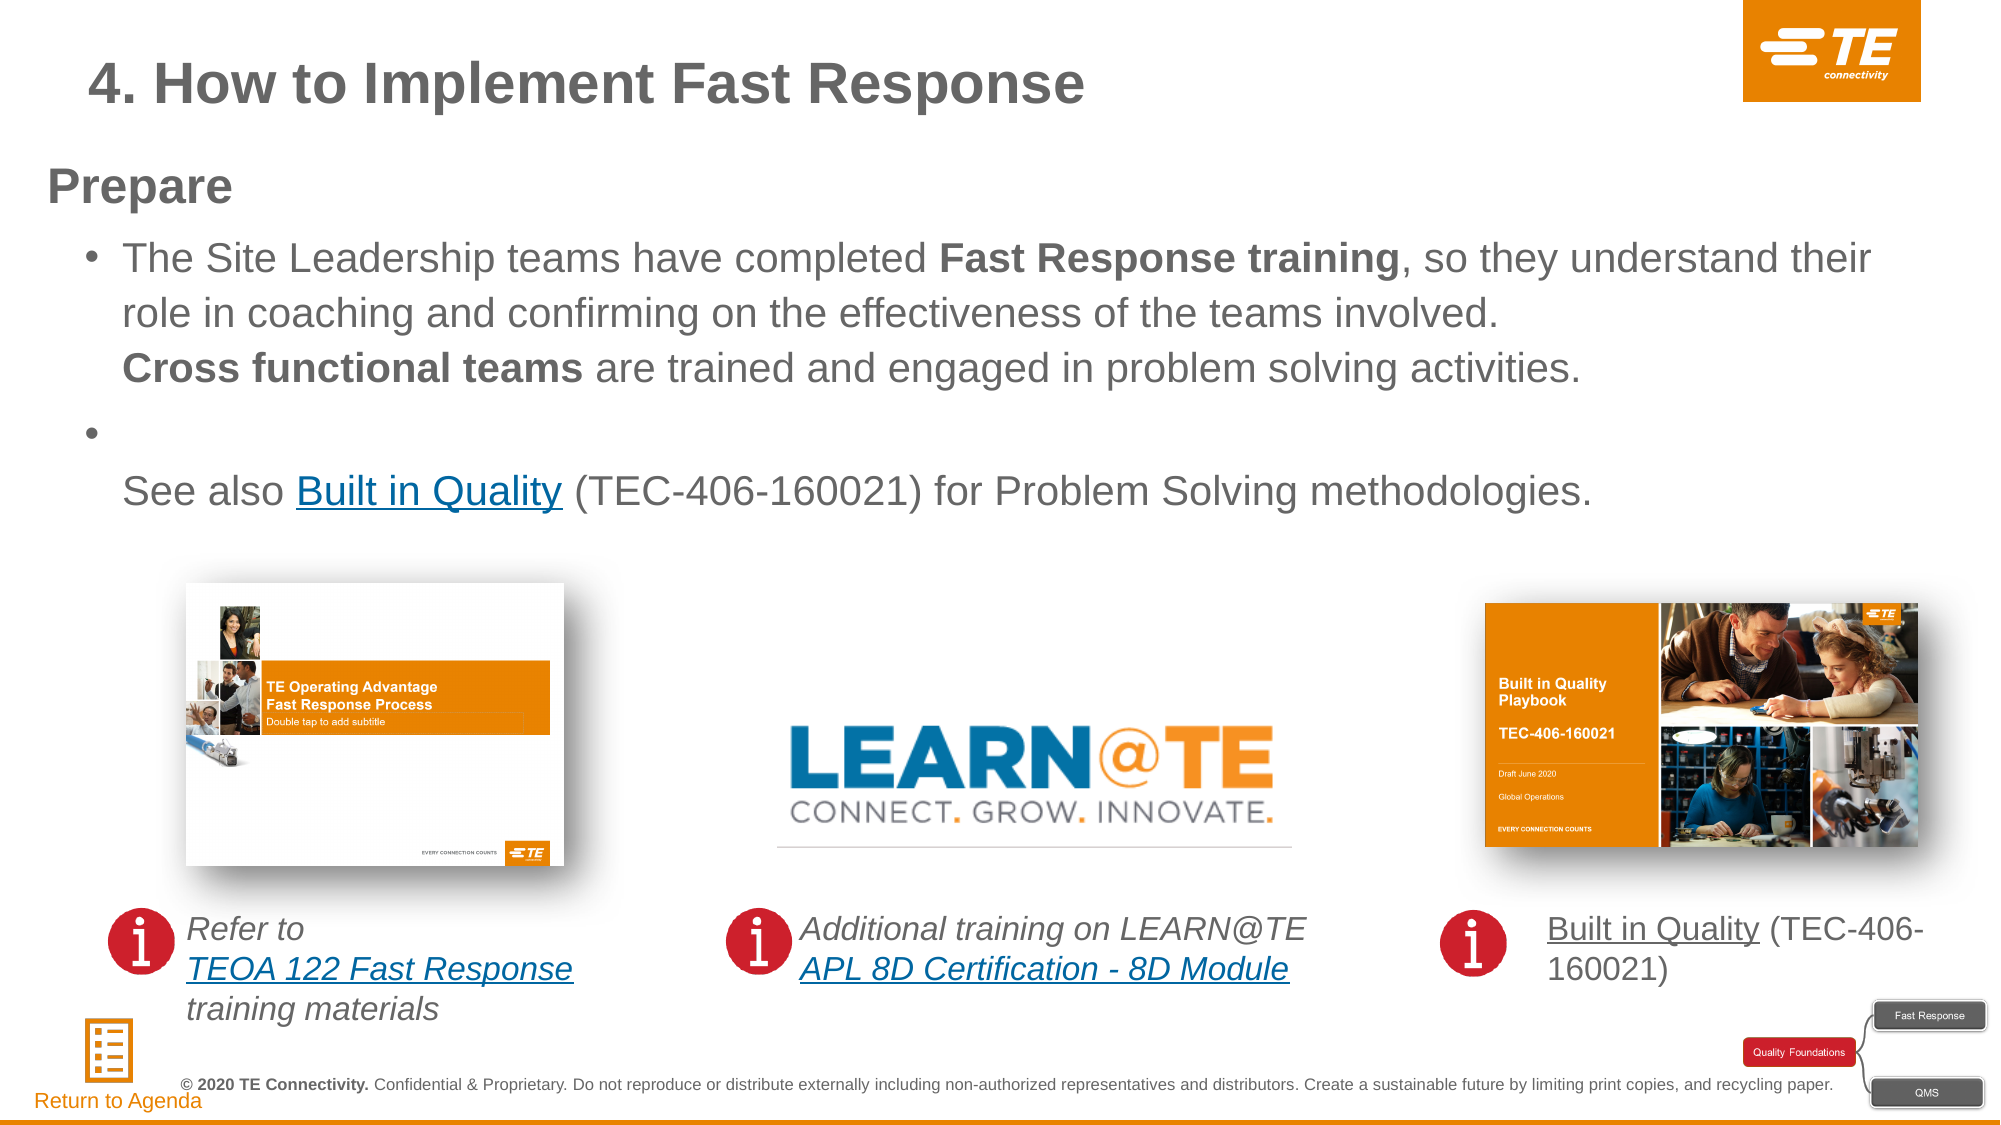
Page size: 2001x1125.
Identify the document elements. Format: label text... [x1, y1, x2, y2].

title 4. How to Implement Fast Response [88, 45, 1702, 121]
text_box Built in Quality (TEC-406-160021) [1532, 899, 1955, 995]
picture [777, 708, 1292, 848]
picture [1743, 995, 1992, 1114]
picture [1485, 602, 1918, 847]
picture [1743, 0, 1921, 102]
picture [99, 899, 183, 983]
text_box Refer to TEOA 122 Fast Response training materials [171, 899, 686, 1034]
list Prepare The Site Leadership teams have completed Fast Response training, so they understand their role in coaching and confirming on the effectiveness of the teams involved. Cross functional teams are trained and engaged in problem solving activities. See also Built in Quality (TEC-406-160021) for Problem Solving methodologies. [47, 147, 1927, 583]
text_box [17, 1012, 220, 1122]
picture [185, 583, 564, 867]
picture [717, 899, 800, 983]
picture [1431, 901, 1515, 985]
text_box Additional training on LEARN@TE APL 8D Certification - 8D Module [785, 899, 1337, 995]
